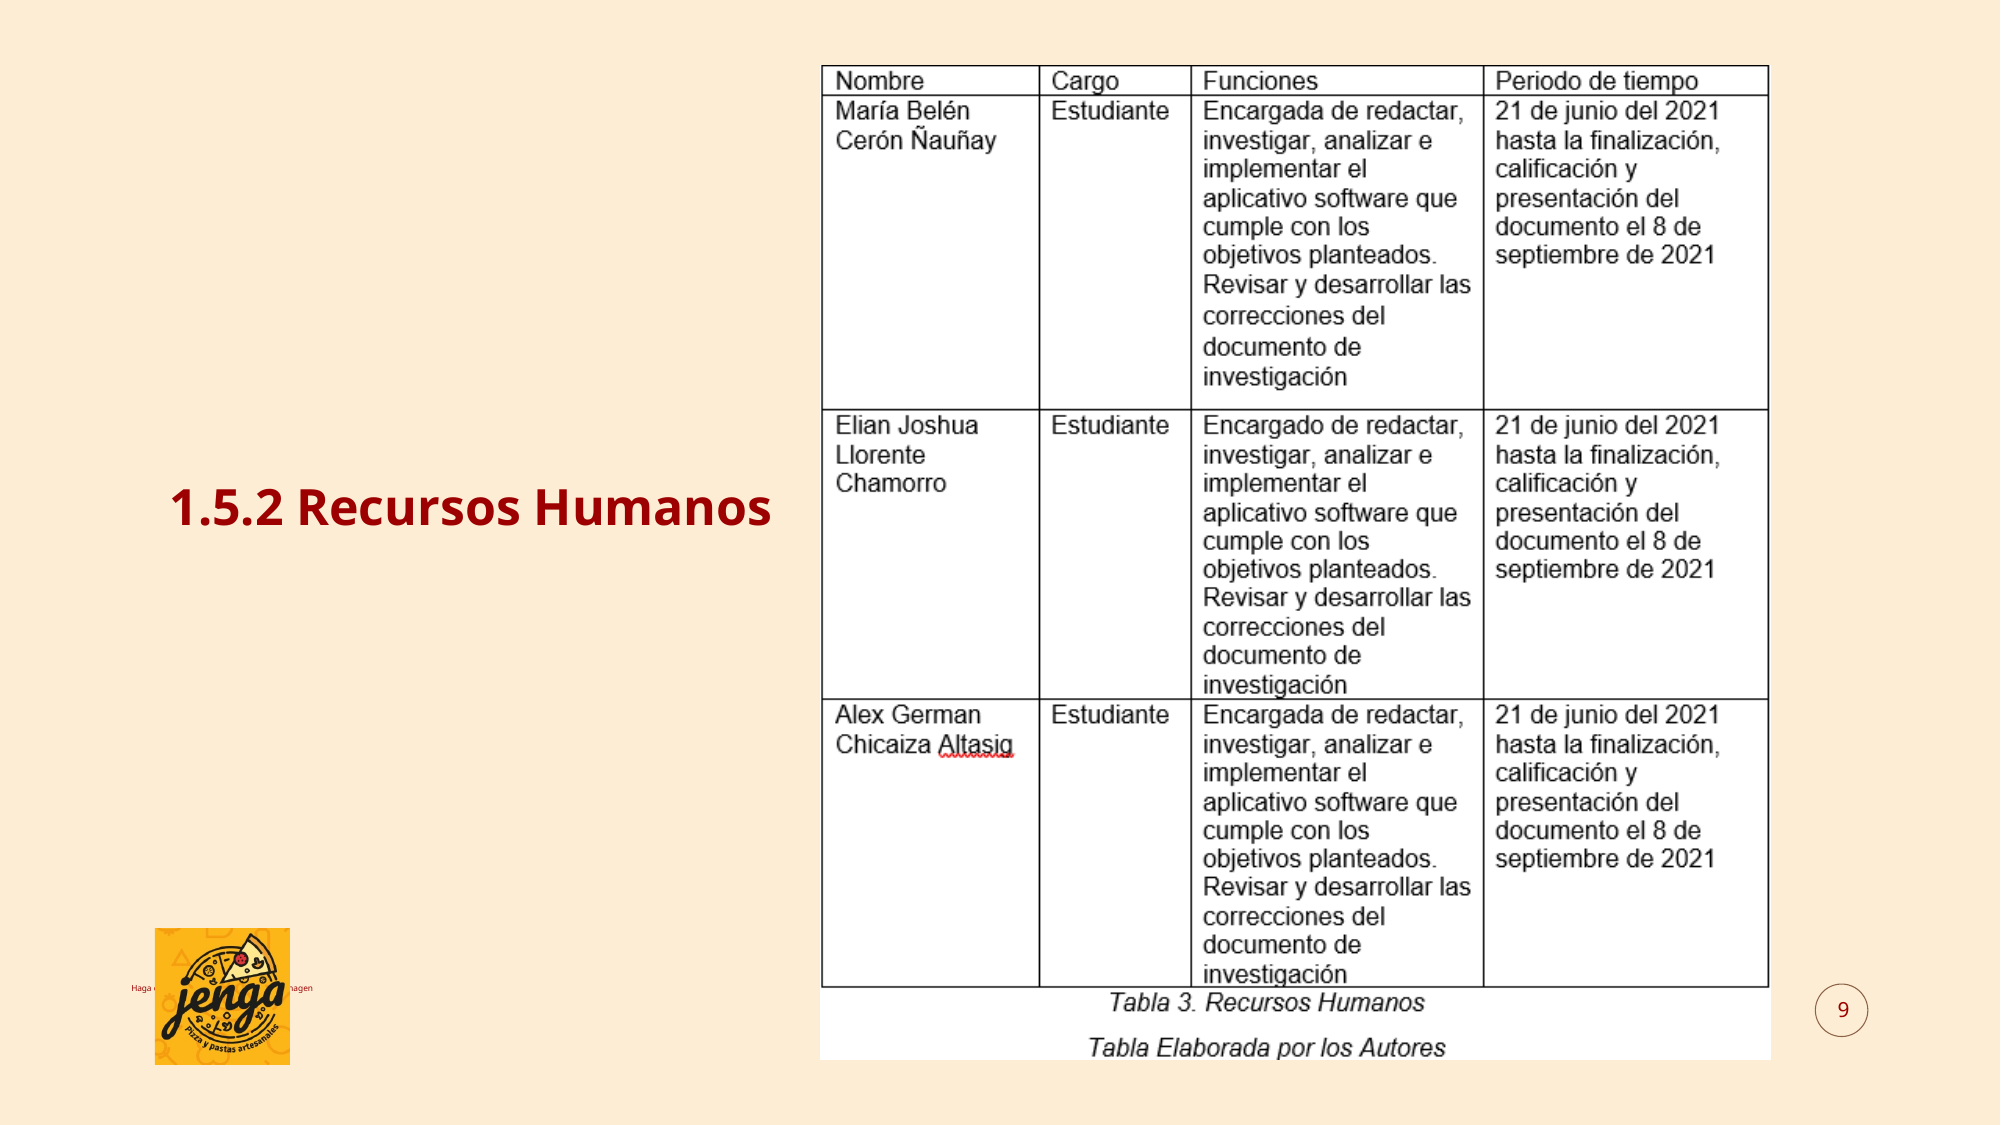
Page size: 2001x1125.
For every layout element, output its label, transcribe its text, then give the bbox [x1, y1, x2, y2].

picture [154, 928, 290, 1065]
text_box 1.5.2 Recursos Humanos [154, 475, 820, 532]
slide_number 9 [1808, 980, 1879, 1041]
picture [820, 65, 1771, 1060]
